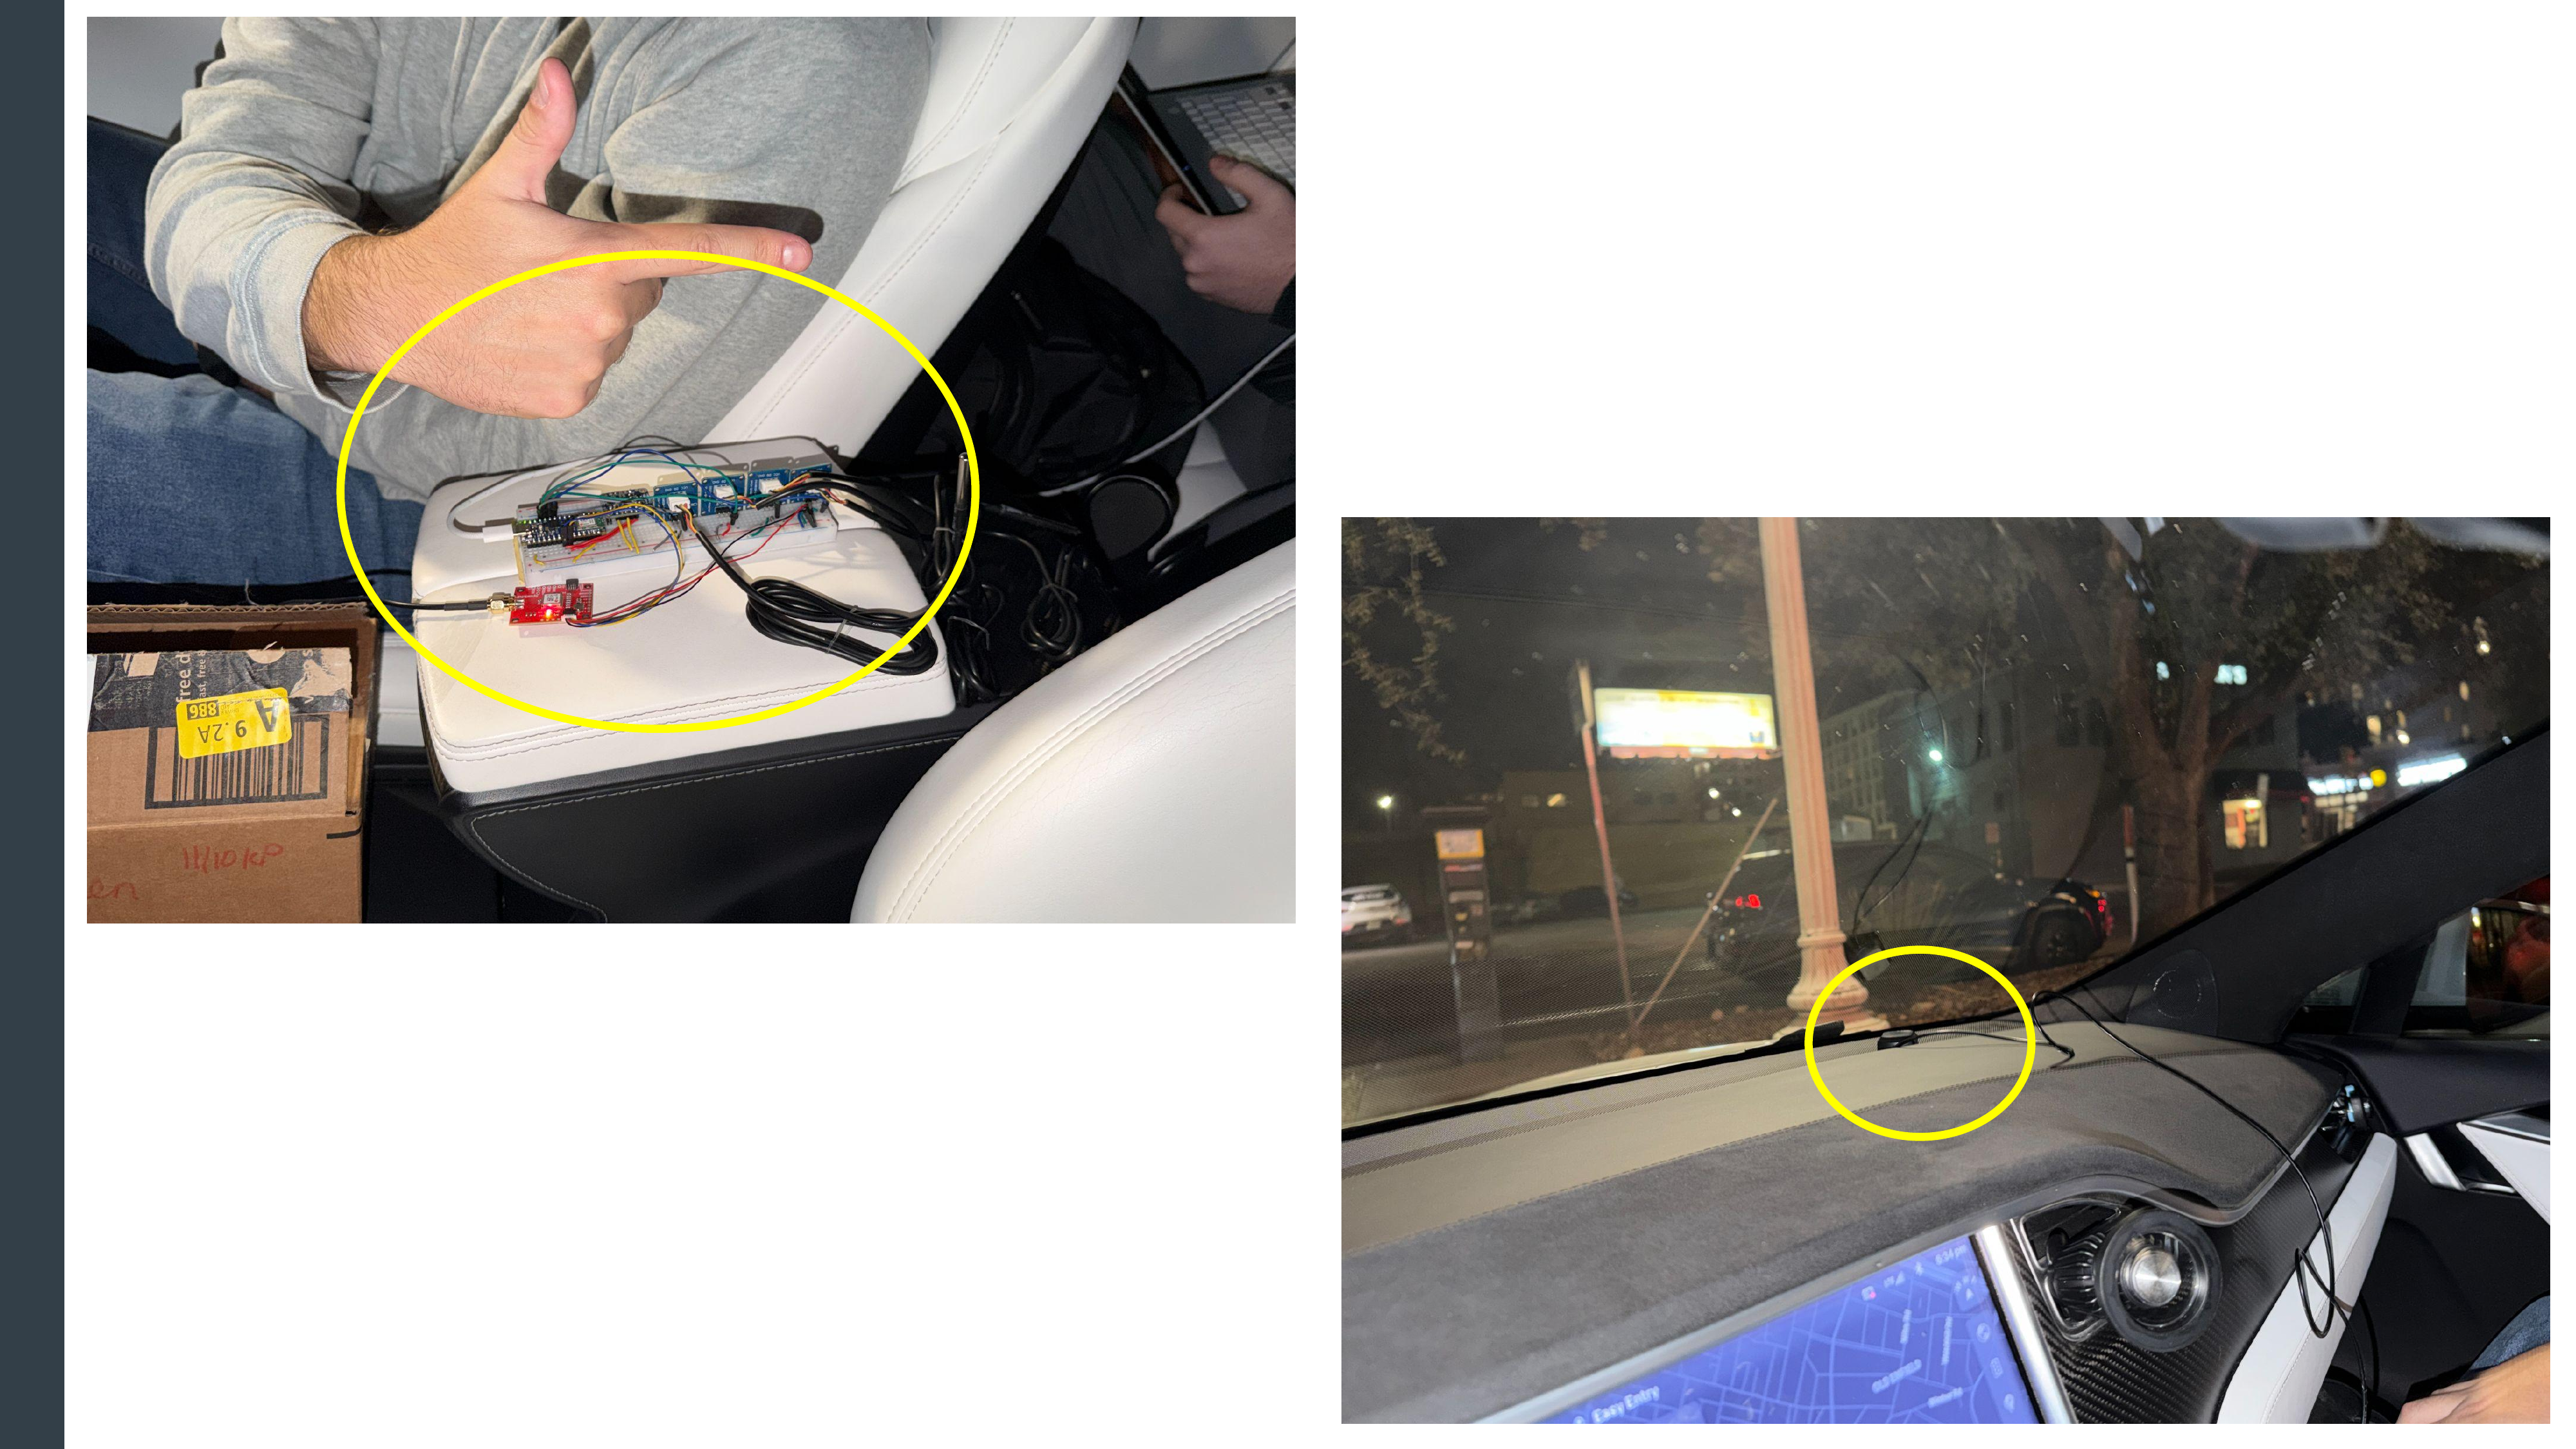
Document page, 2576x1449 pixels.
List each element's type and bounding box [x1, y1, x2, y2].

text_box [0, 0, 64, 1449]
picture [1341, 517, 2551, 1424]
picture [86, 16, 1296, 923]
